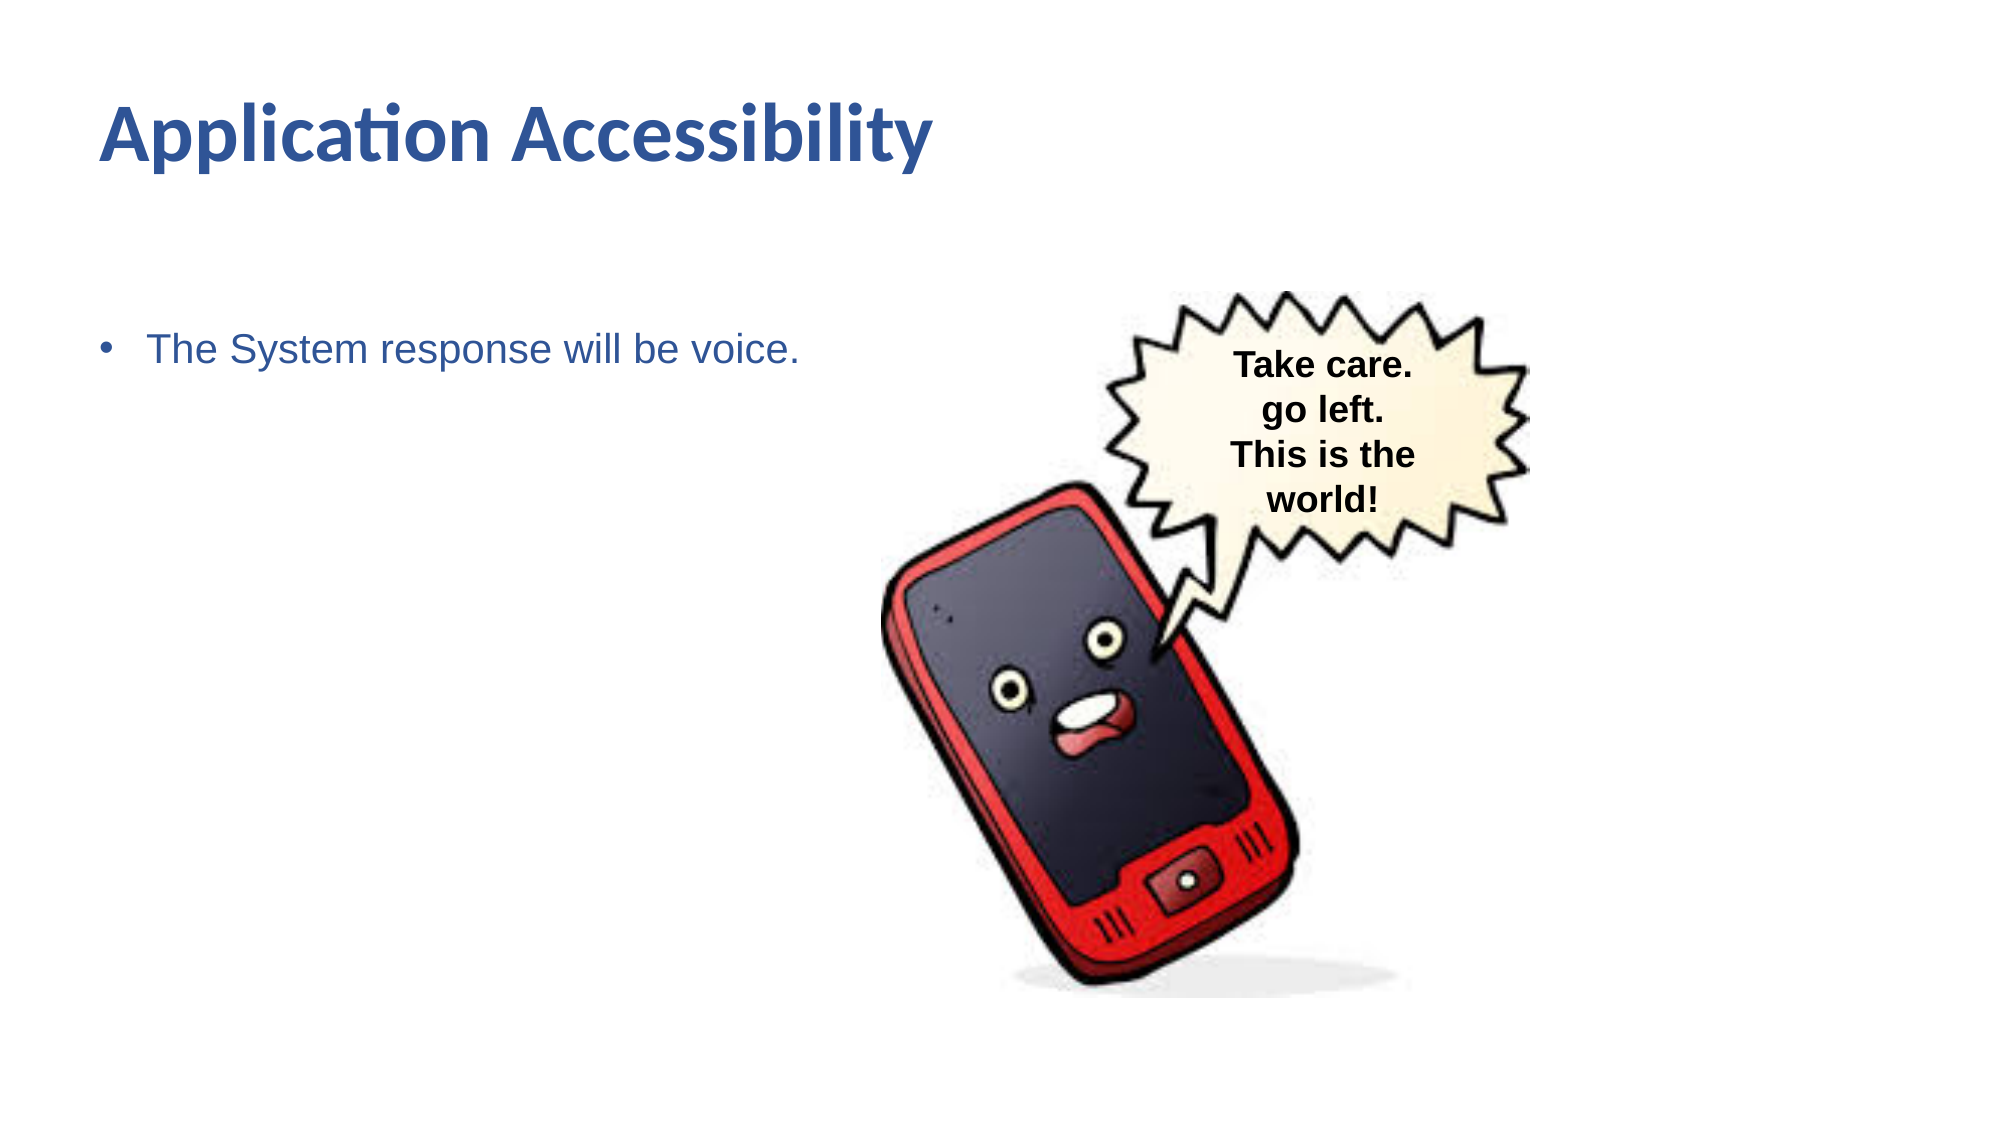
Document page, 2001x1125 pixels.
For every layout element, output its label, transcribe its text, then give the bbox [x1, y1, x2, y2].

text_box Application Accessibility [84, 71, 1000, 186]
picture [881, 291, 1530, 998]
text_box The System response will be voice. [84, 314, 876, 380]
